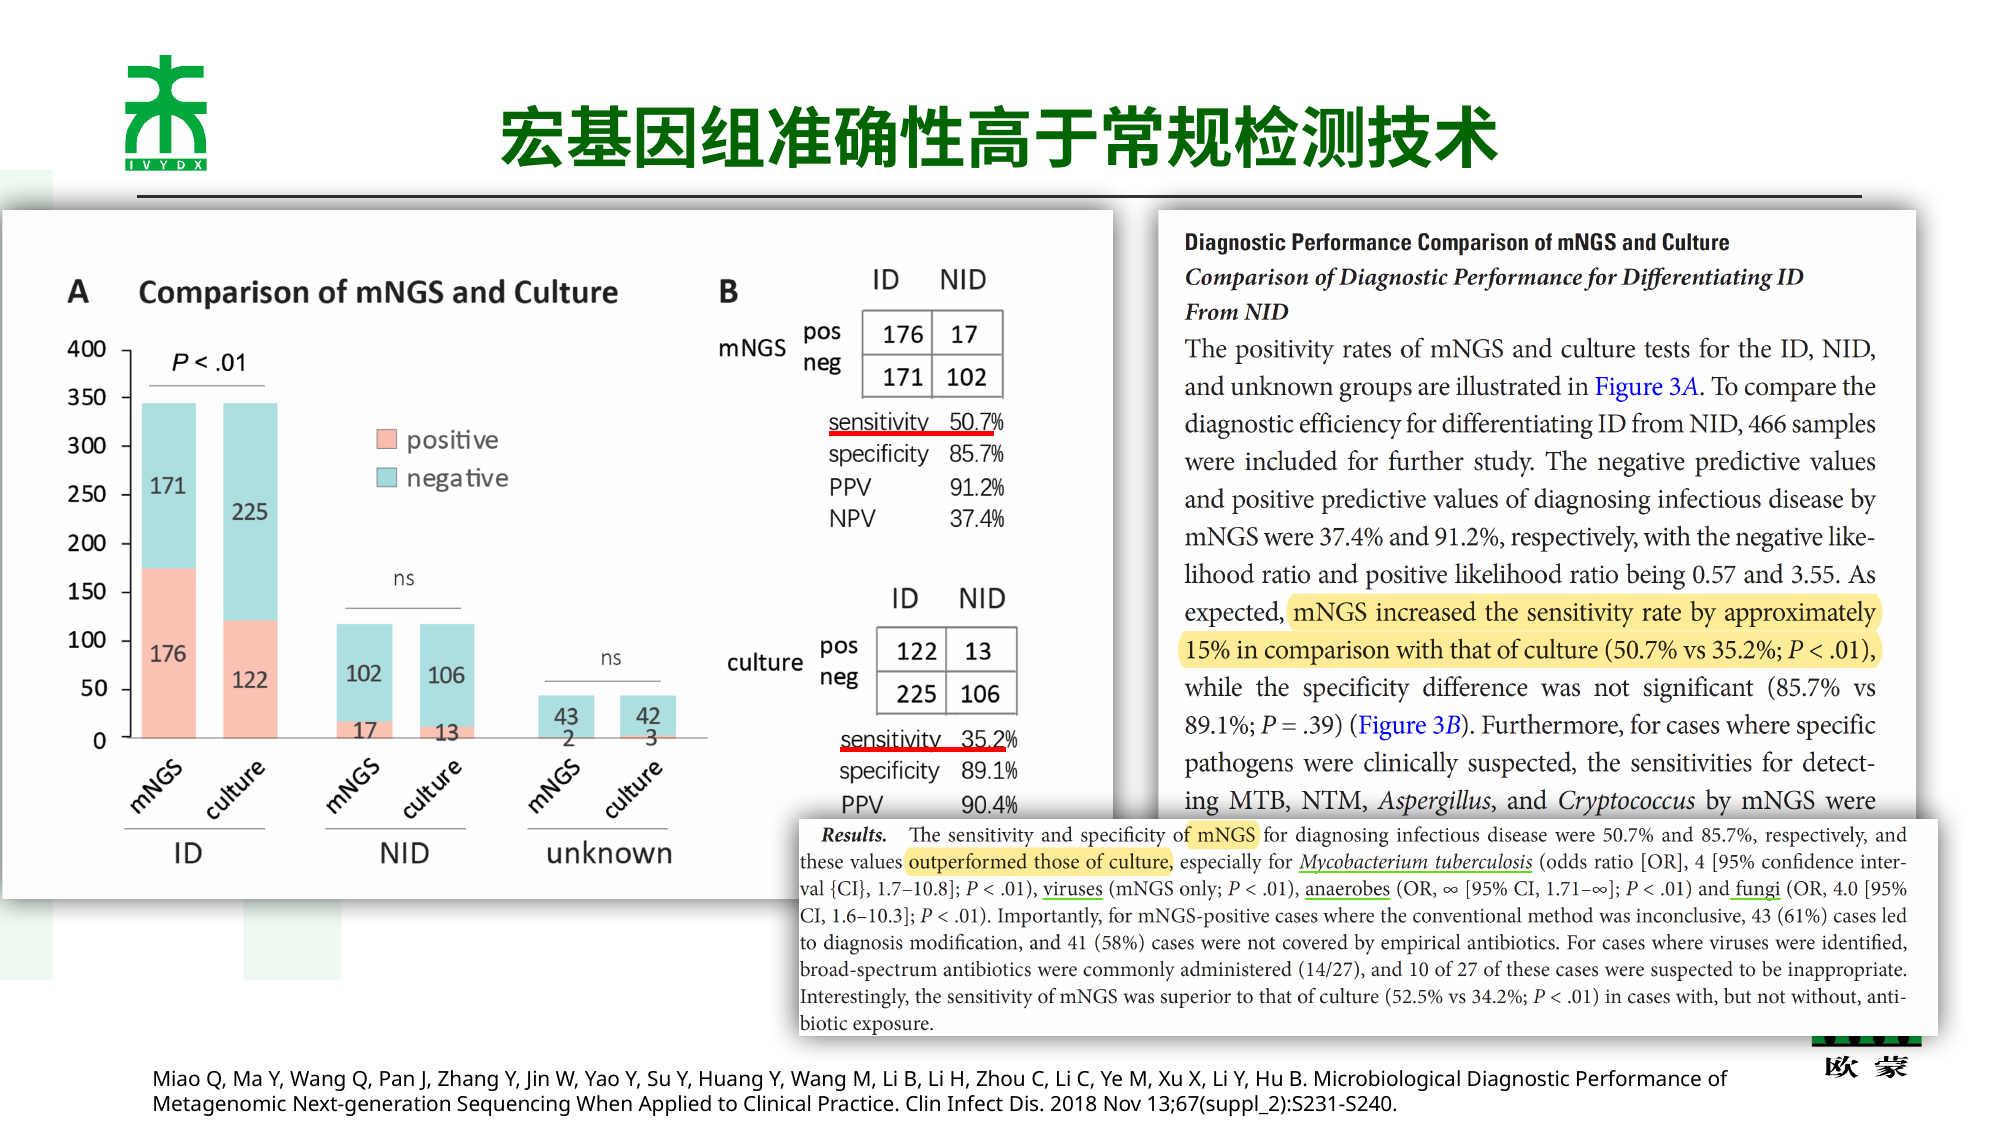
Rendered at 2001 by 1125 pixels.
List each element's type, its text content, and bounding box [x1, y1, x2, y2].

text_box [2, 210, 1113, 899]
text_box Miao Q, Ma Y, Wang Q, Pan J, Zhang Y, Jin W, Yao Y, Su Y, Huang Y, Wang M, Li B, Li H, Zhou C, Li C, Ye M, Xu X, Li Y, Hu B. Microbiological Diagnostic Performance of Metagenomic Next-generation Sequencing When Applied to Clinical Practice. Clin Infect Dis. 2018 Nov 13;67(suppl_2):S231-S240. [137, 1058, 1783, 1123]
picture [799, 210, 1938, 1036]
title 宏基因组准确性高于常规检测技术 [137, 59, 1863, 197]
